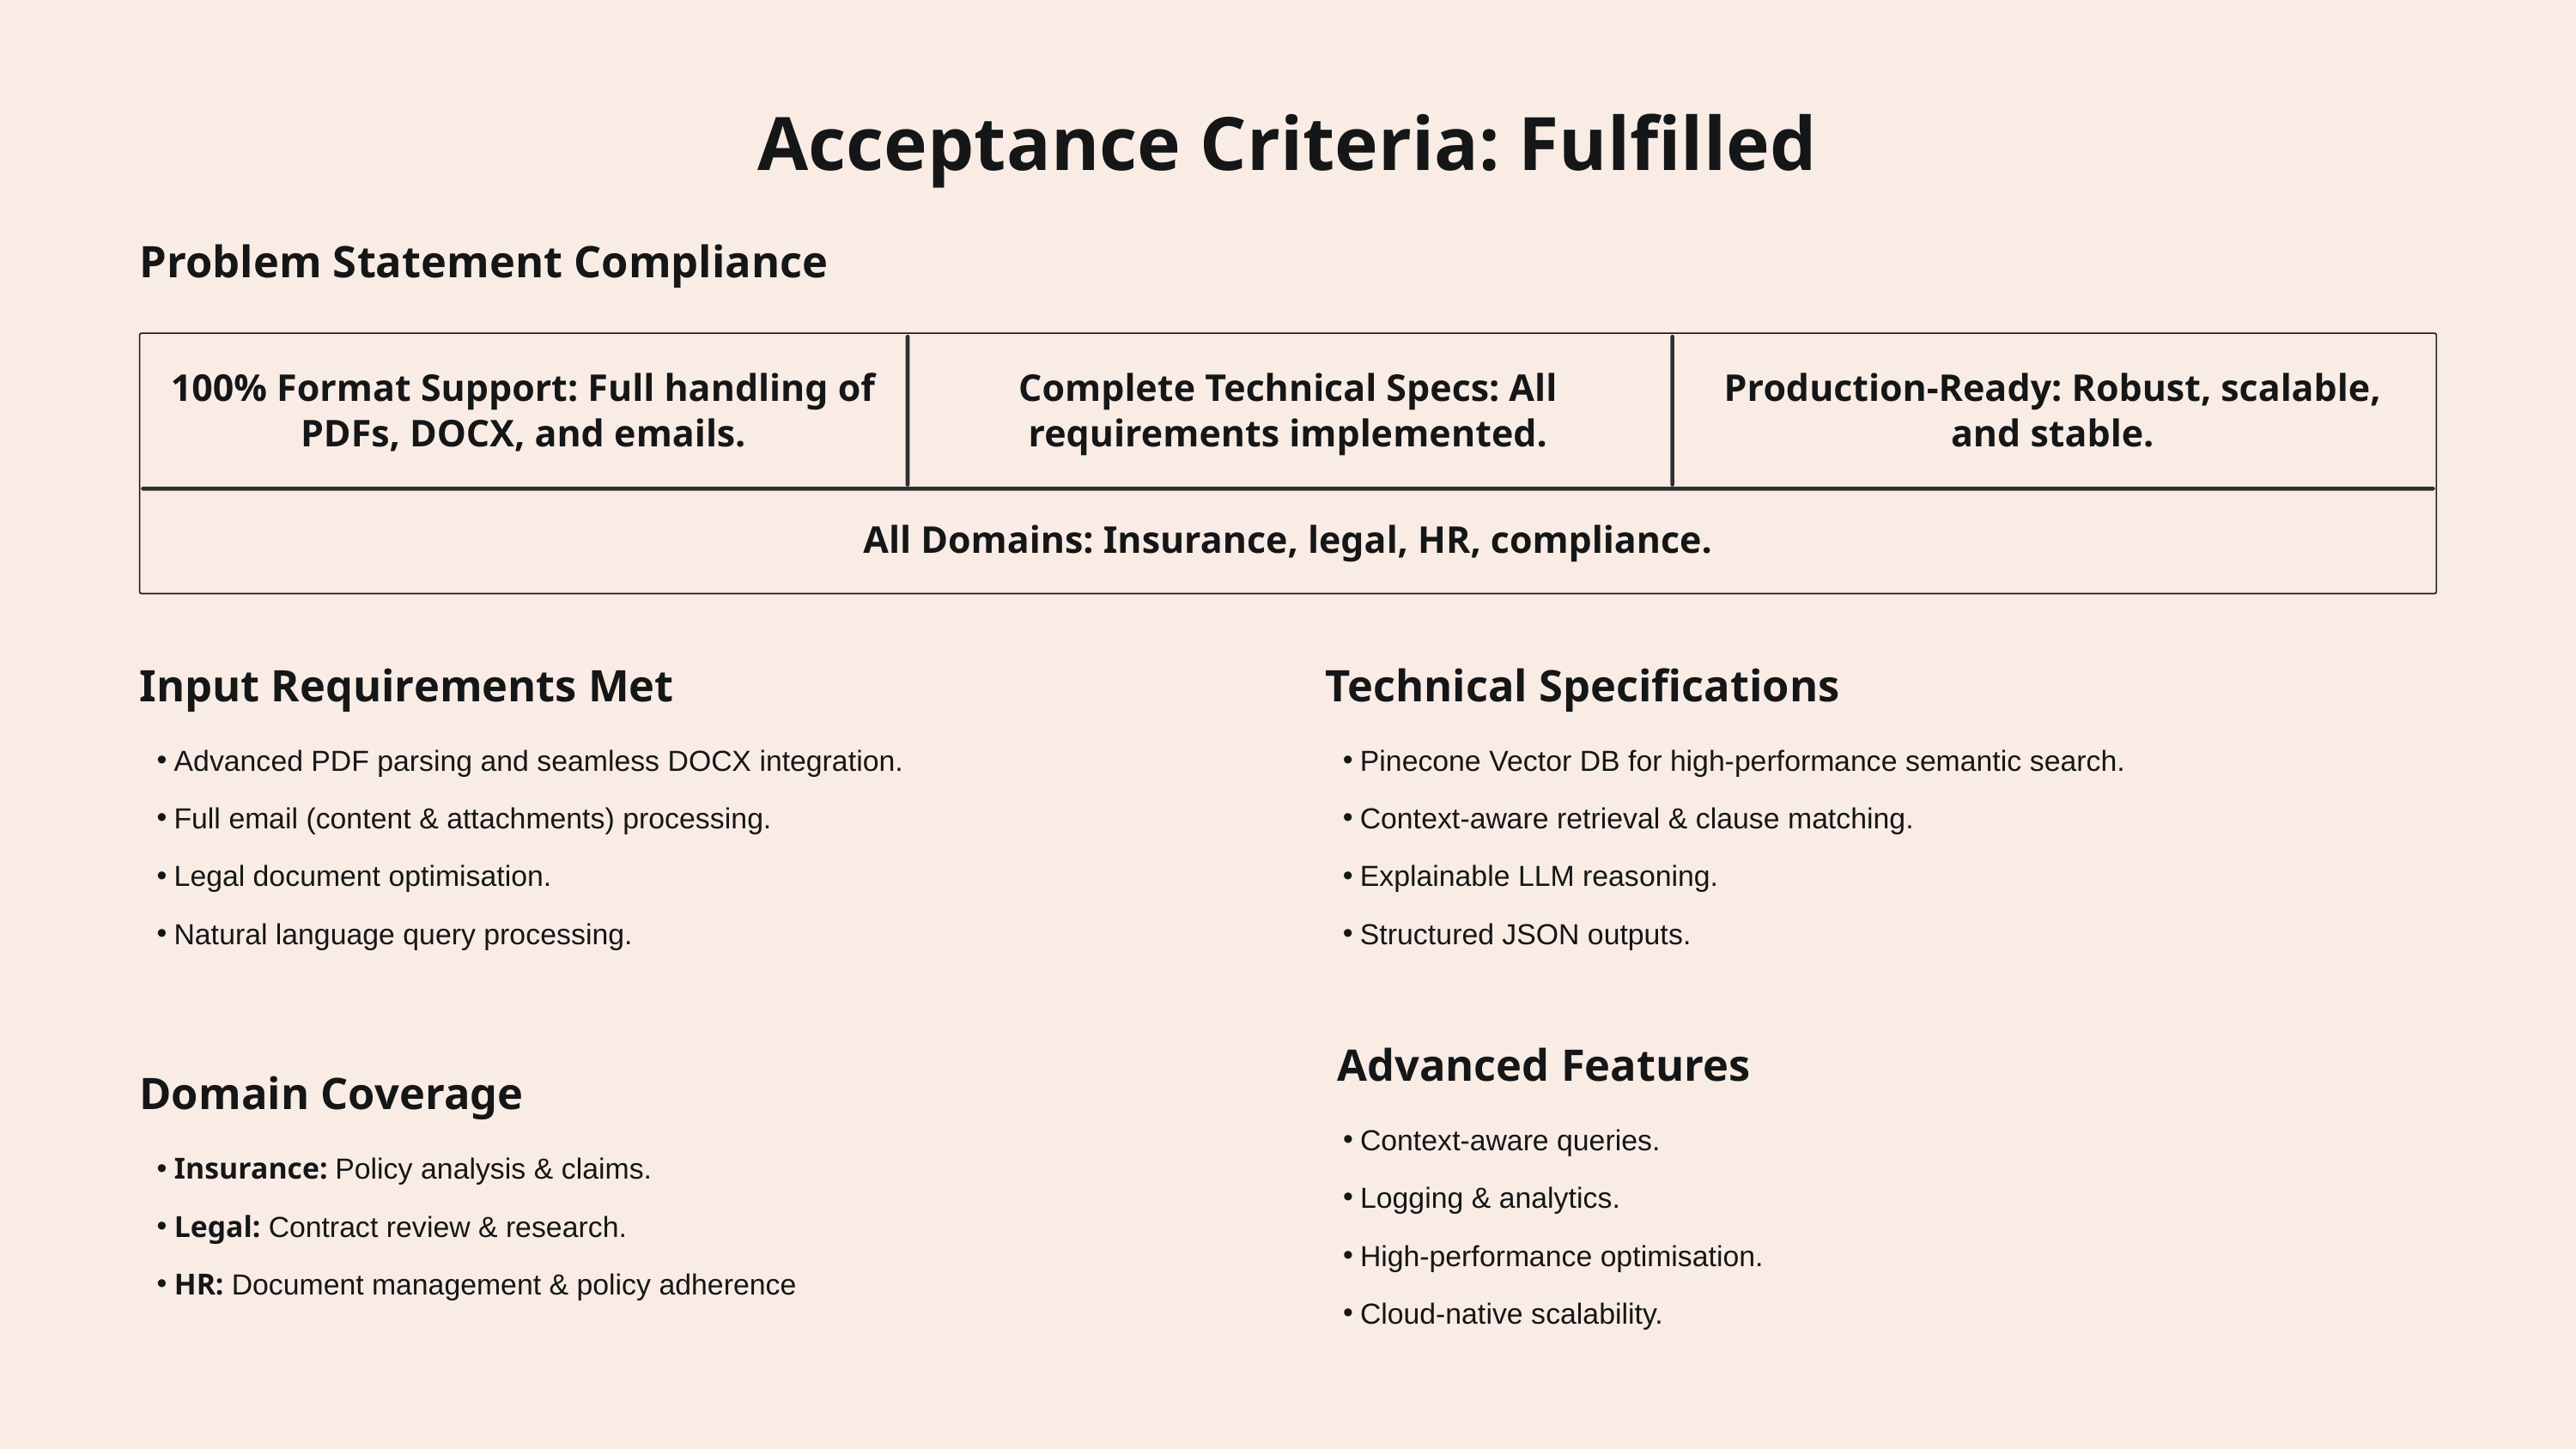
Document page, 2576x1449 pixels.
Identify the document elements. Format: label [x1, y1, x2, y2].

text_box [140, 334, 902, 484]
text_box [905, 334, 910, 483]
text_box [140, 486, 2435, 491]
text_box [910, 334, 1667, 483]
text_box [1670, 334, 1675, 483]
text_box [0, 0, 2576, 1449]
text_box [1675, 334, 2435, 484]
text_box [140, 499, 2435, 593]
text_box [1677, 332, 2438, 336]
